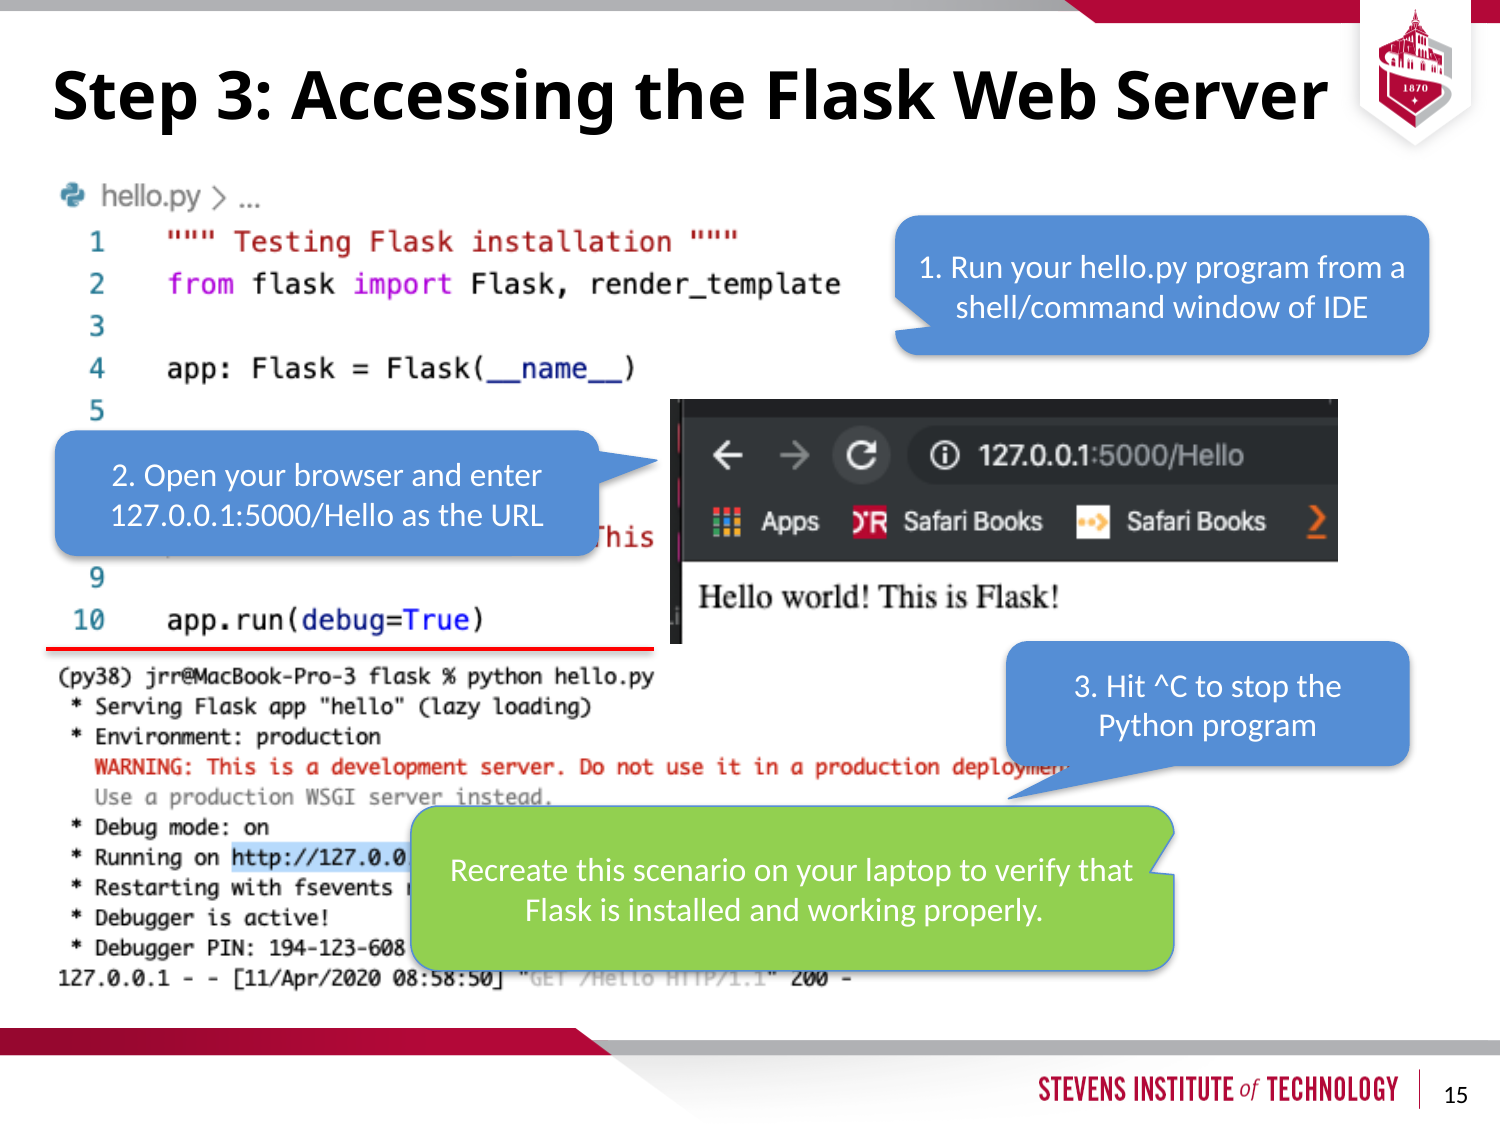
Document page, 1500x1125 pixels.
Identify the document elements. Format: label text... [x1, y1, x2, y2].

picture [51, 663, 1129, 996]
slide_number 15 [1428, 1071, 1490, 1108]
picture [0, 1028, 1500, 1125]
text_box 3. Hit ^C to stop the Python program [1006, 641, 1410, 775]
picture [0, 0, 1500, 160]
picture [55, 173, 1338, 644]
text_box 1. Run your hello.py program from a shell/command window of IDE [895, 215, 1430, 356]
text_box Recreate this scenario on your laptop to verify that Flask is installed and working properly. [1132, 805, 1175, 972]
title Step 3: Accessing the Flask Web Server [37, 45, 1409, 233]
